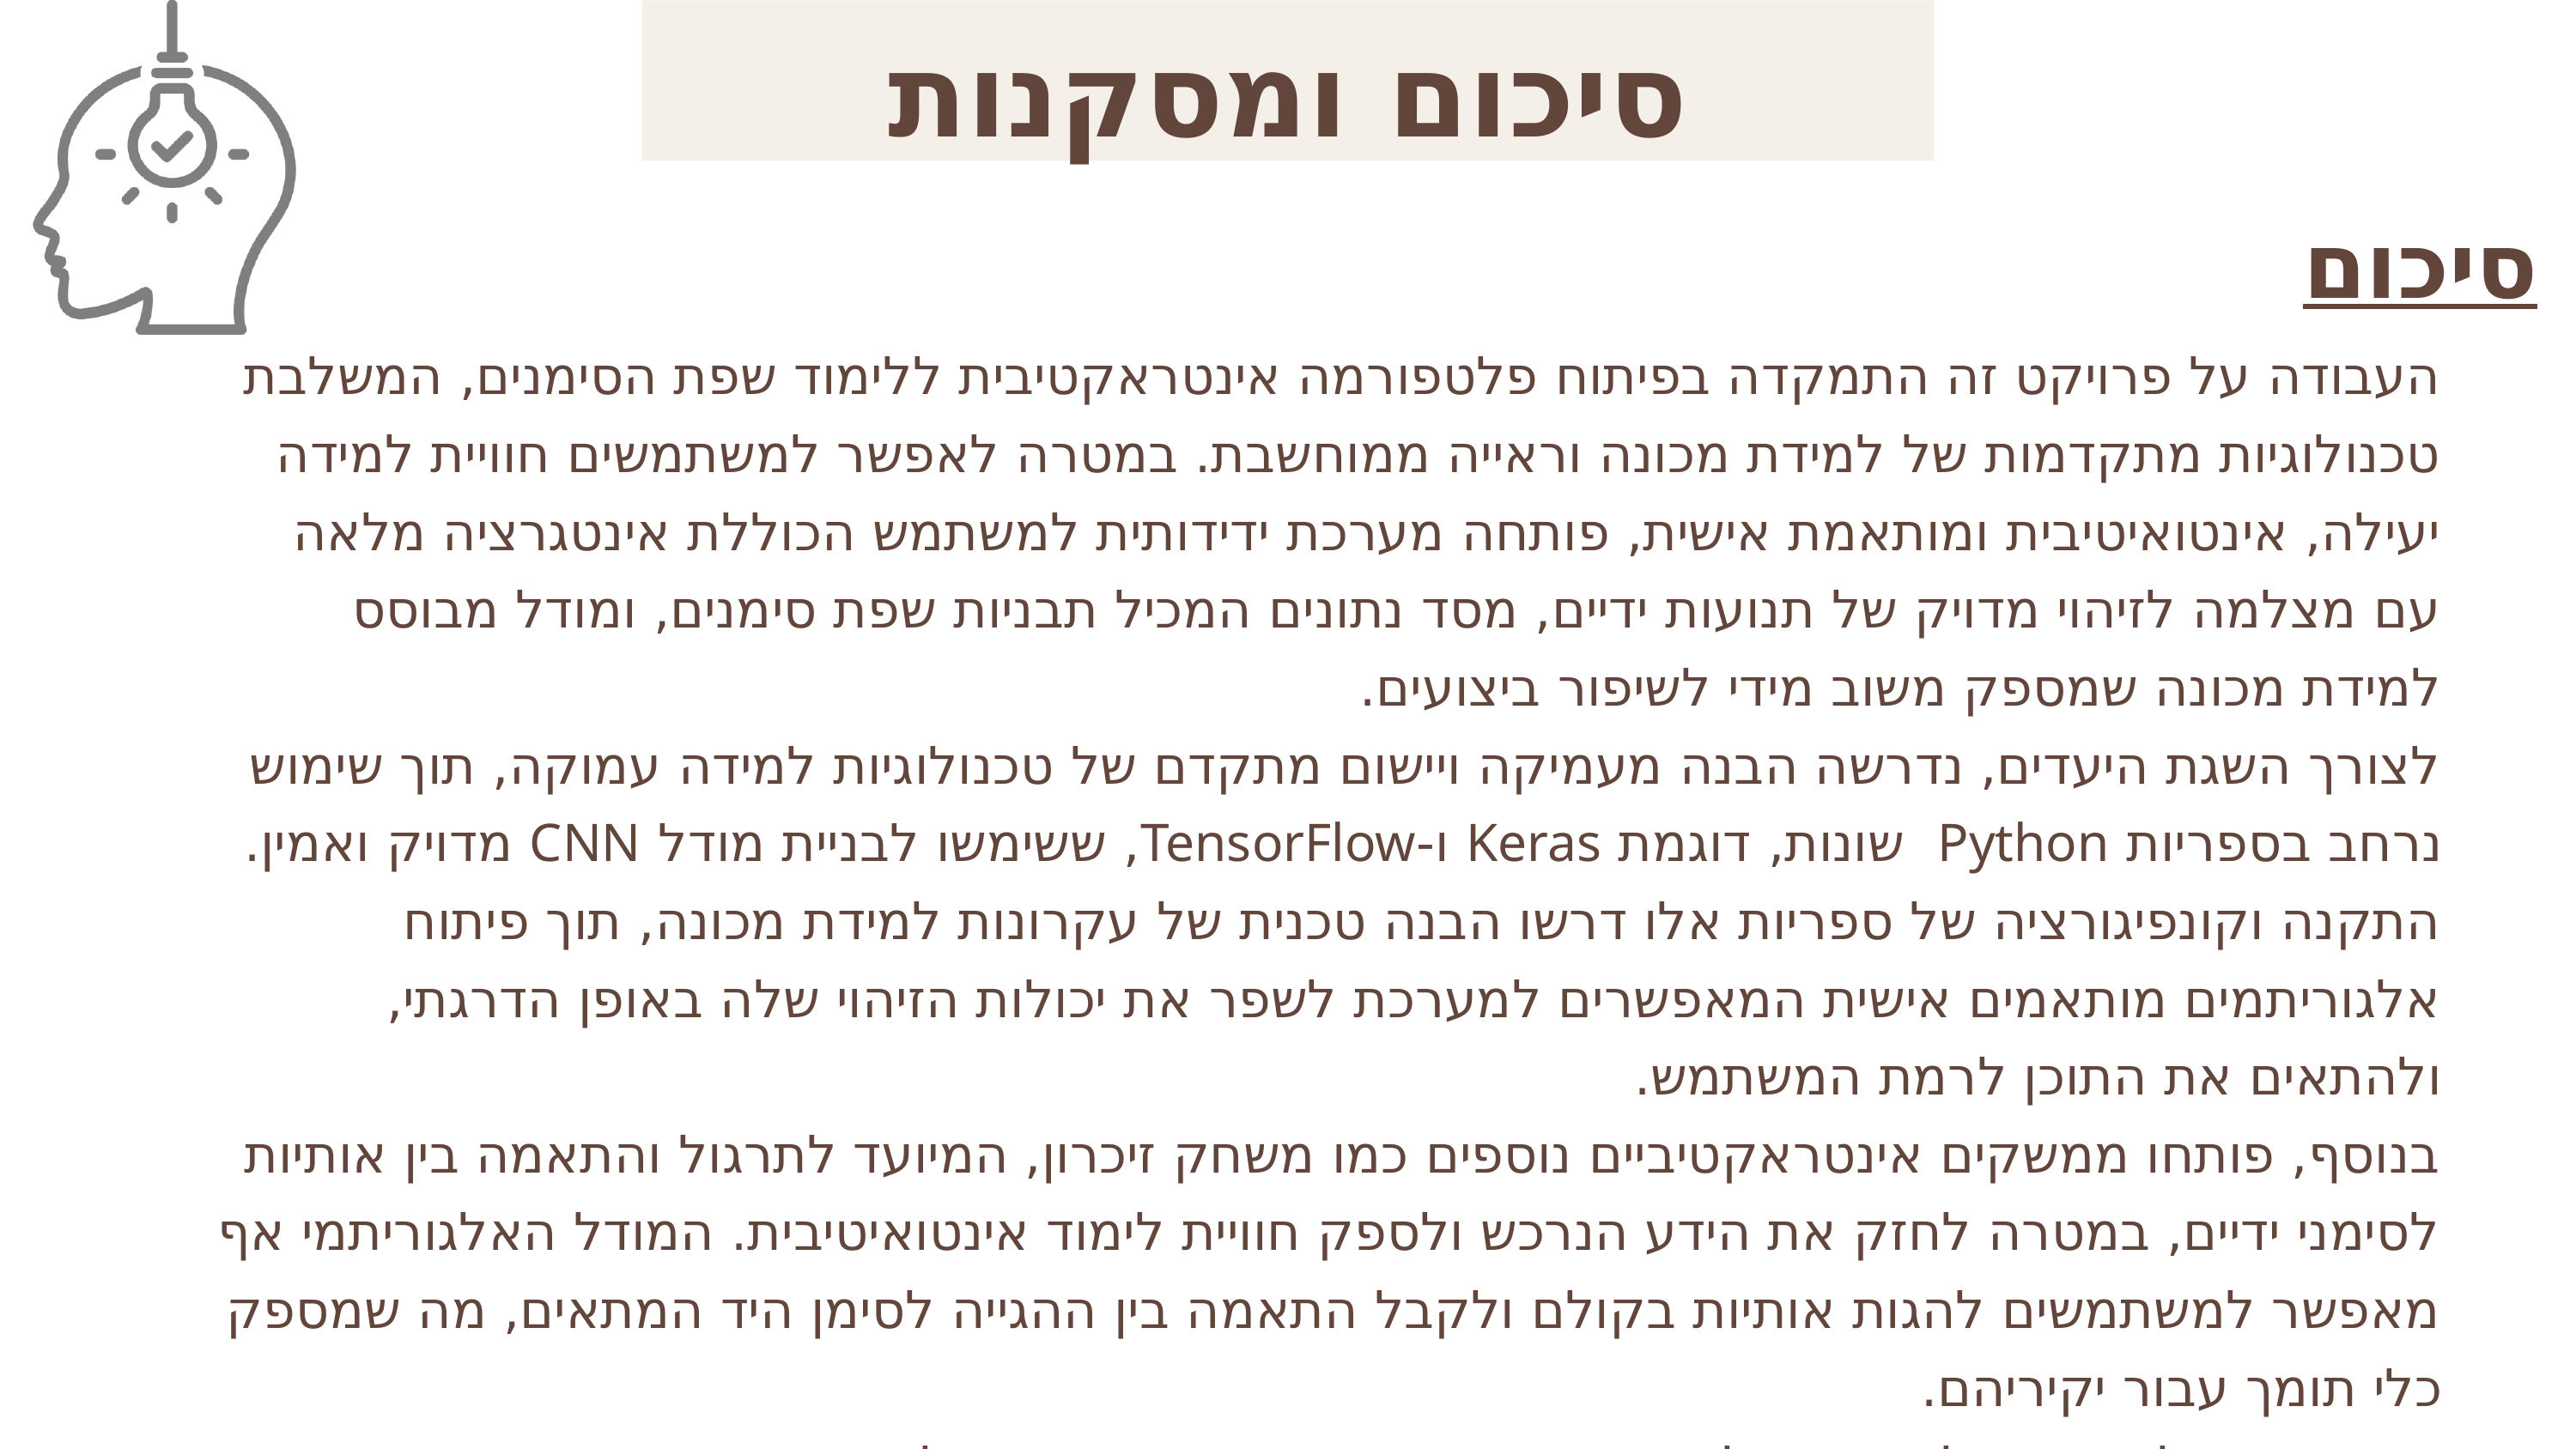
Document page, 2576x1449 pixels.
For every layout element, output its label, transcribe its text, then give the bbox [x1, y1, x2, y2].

text_box העבודה על פרויקט זה התמקדה בפיתוח פלטפורמה אינטראקטיבית ללימוד שפת הסימנים, המשלבת טכנולוגיות מתקדמות של למידת מכונה וראייה ממוחשבת. במטרה לאפשר למשתמשים חוויית למידה יעילה, אינטואיטיבית ומותאמת אישית, פותחה מערכת ידידותית למשתמש הכוללת אינטגרציה מלאה עם מצלמה לזיהוי מדויק של תנועות ידיים, מסד נתונים המכיל תבניות שפת סימנים, ומודל מבוסס למידת מכונה שמספק משוב מידי לשיפור ביצועים. לצורך השגת היעדים, נדרשה הבנה מעמיקה ויישום מתקדם של טכנולוגיות למידה עמוקה, תוך שימוש נרחב בספריות Python שונות, דוגמת Keras ו-TensorFlow, ששימשו לבניית מודל CNN מדויק ואמין. התקנה וקונפיגורציה של ספריות אלו דרשו הבנה טכנית של עקרונות למידת מכונה, תוך פיתוח אלגוריתמים מותאמים אישית המאפשרים למערכת לשפר את יכולות הזיהוי שלה באופן הדרגתי, ולהתאים את התוכן לרמת המשתמש. בנוסף, פותחו ממשקים אינטראקטיביים נוספים כמו משחק זיכרון, המיועד לתרגול והתאמה בין אותיות לסימני ידיים, במטרה לחזק את הידע הנרכש ולספק חוויית לימוד אינטואיטיבית. המודל האלגוריתמי אף מאפשר למשתמשים להגות אותיות בקולם ולקבל התאמה בין ההגייה לסימן היד המתאים, מה שמספק כלי תומך עבור יקיריהם. עבודה זו שילבה בין אלמנטים של חקר ופיתוח, תוך הבנה מעמיקה של תחום שפת הסימנים והצורך בתקשורת תומכת לקהלים עם צרכים מגוונים. [214, 327, 2488, 1449]
text_box סיכום ומסקנות [641, 0, 1934, 161]
text_box [32, 0, 297, 335]
text_box סיכום [2050, 191, 2576, 317]
